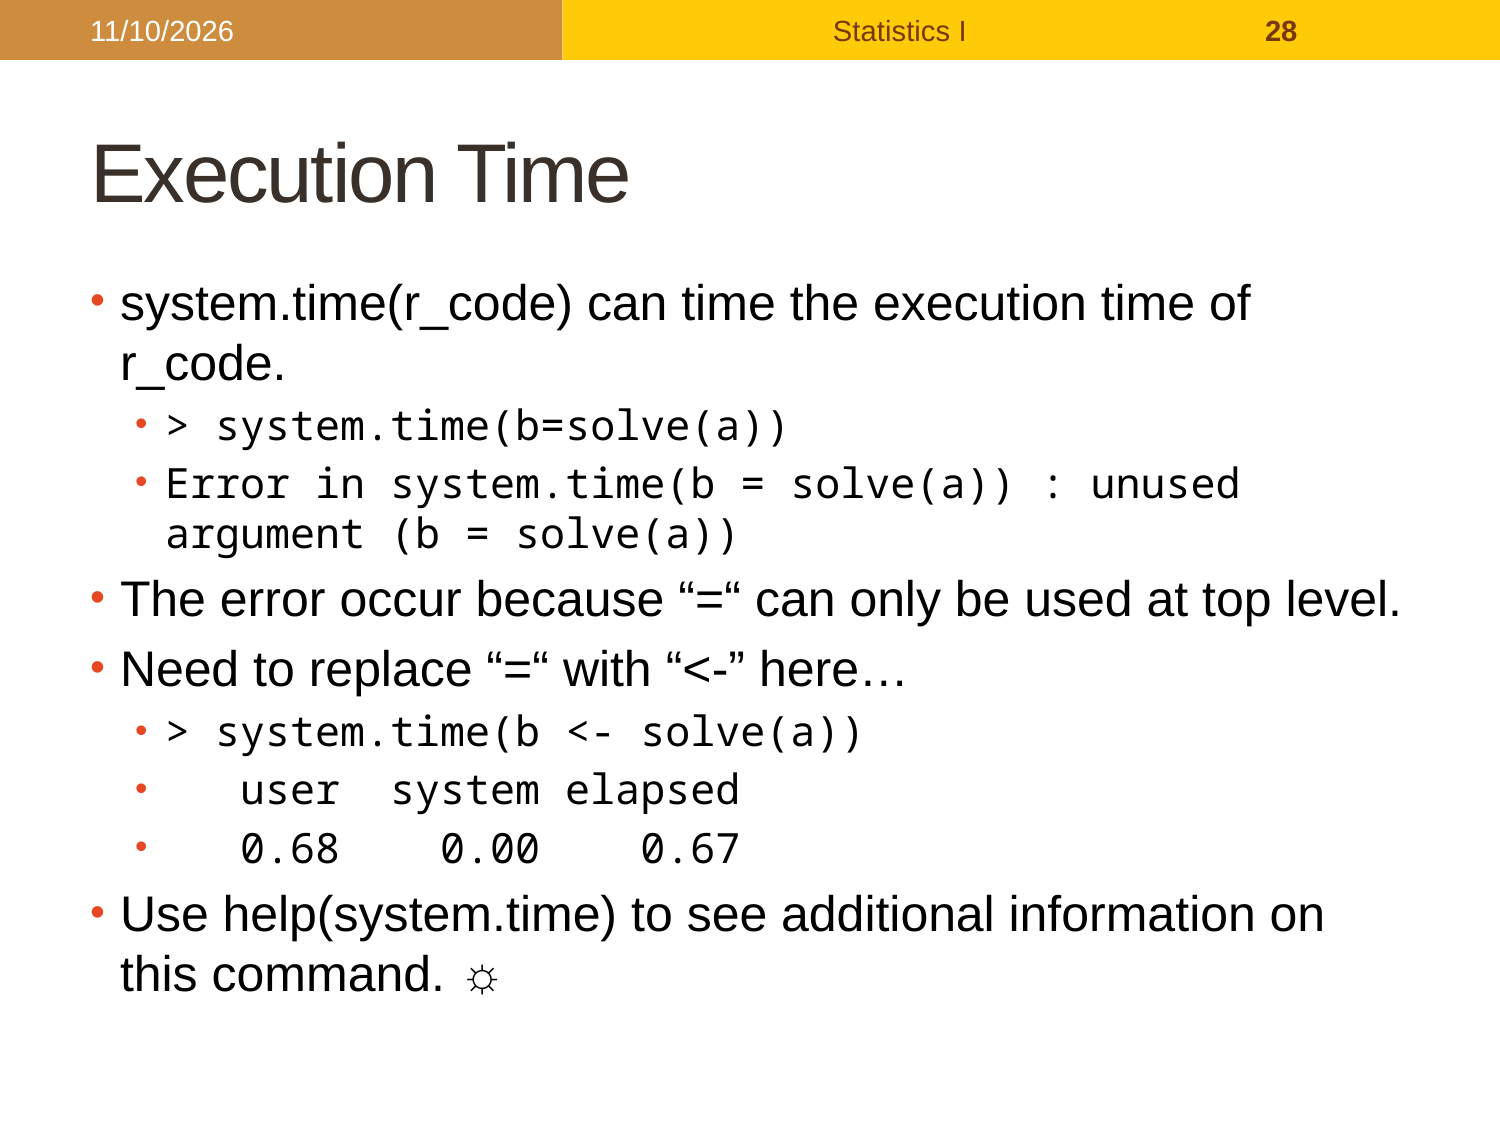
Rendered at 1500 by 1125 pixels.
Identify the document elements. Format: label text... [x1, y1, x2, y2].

footer Statistics I [562, 3, 1238, 57]
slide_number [75, 3, 550, 57]
title Execution Time [75, 87, 1425, 250]
slide_number 28 [1250, 3, 1425, 57]
list system.time(r_code) can time the execution time of r_code. > system.time(b=solve(a)) Error in system.time(b = solve(a)) : unused argument (b = solve(a)) The error occur because “=“ can only be used at top level. Need to replace “=“ with “<-” here… > system.time(b <- solve(a)) user system elapsed 0.68 0.00 0.67 Use help(system.time) to see additional information on this command. ☼ [75, 262, 1425, 1063]
